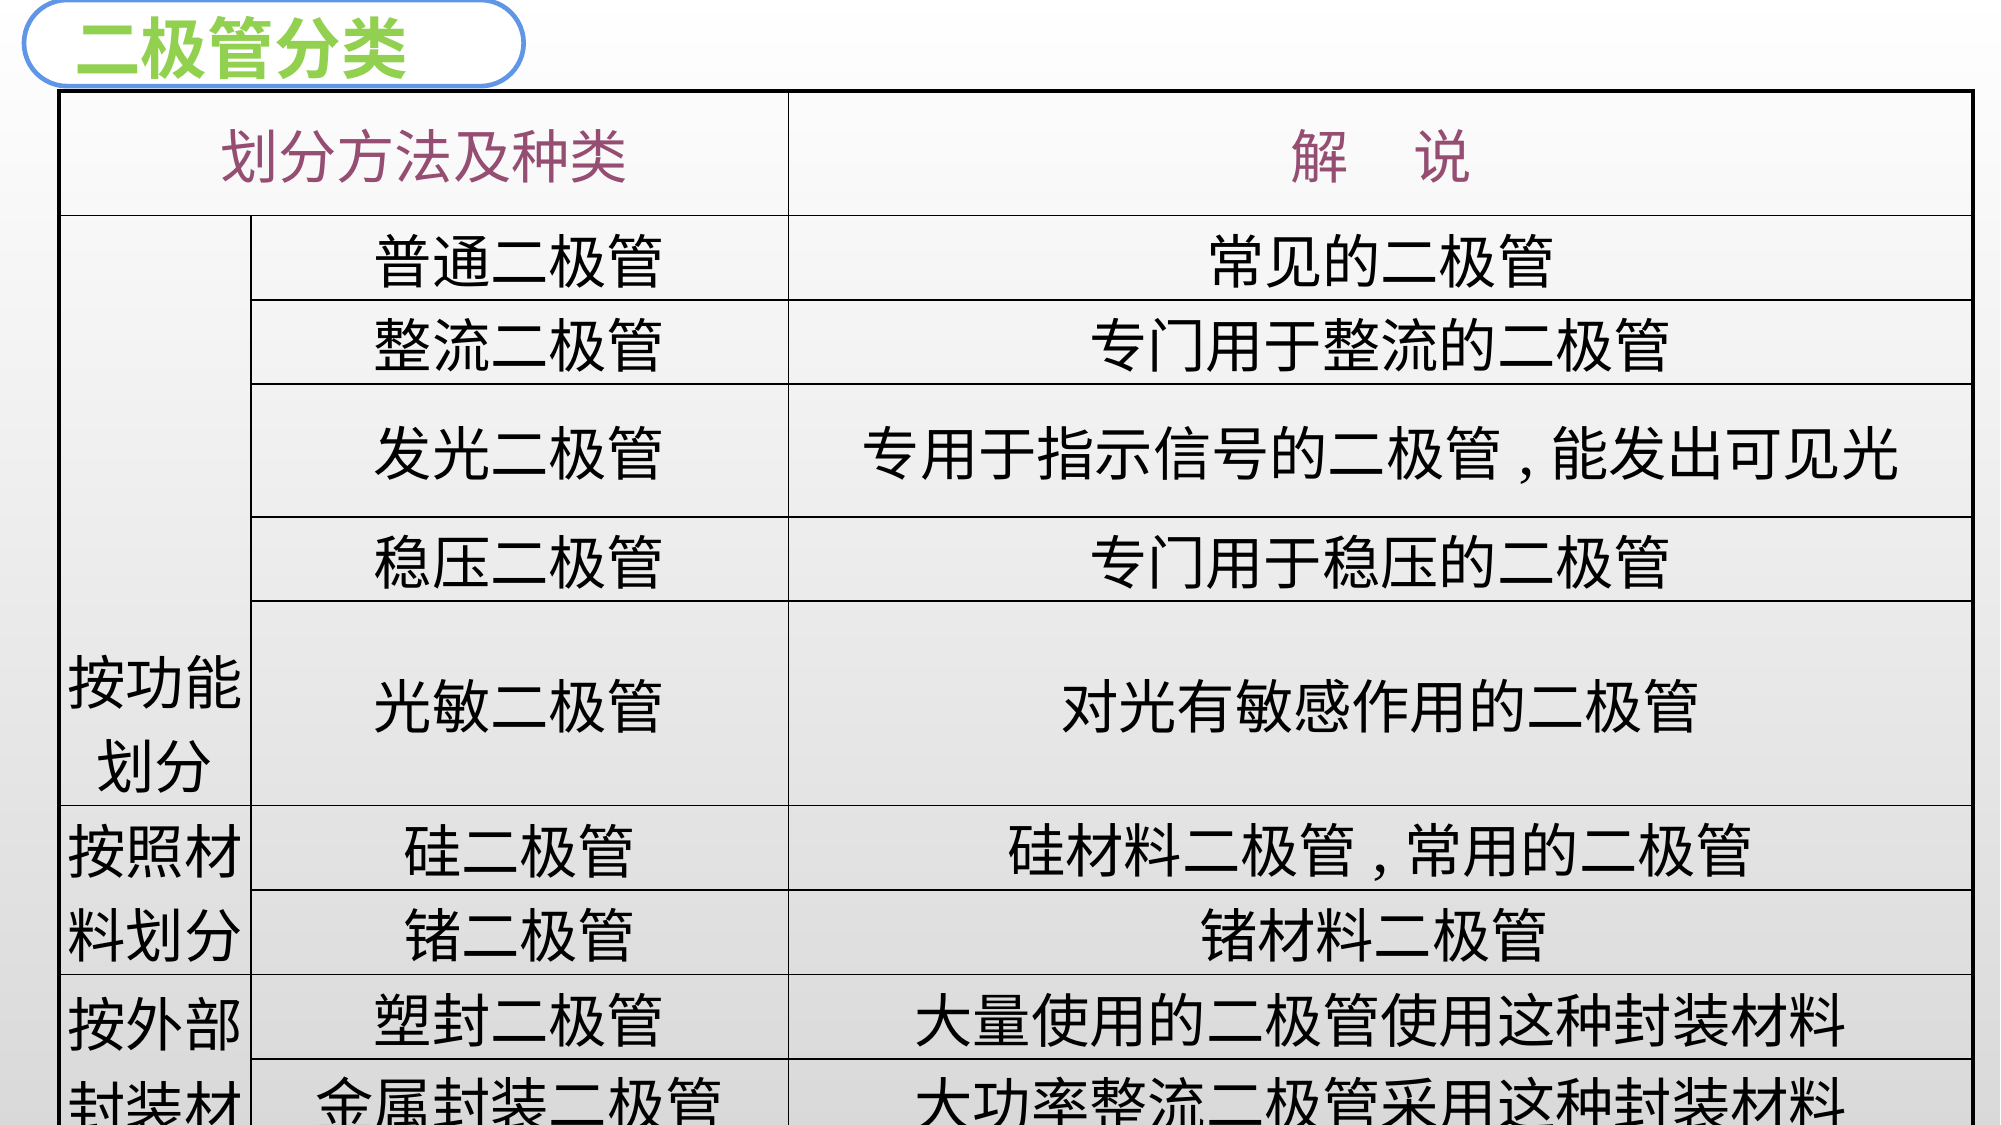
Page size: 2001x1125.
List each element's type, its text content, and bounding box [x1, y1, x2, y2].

table_cell 专门用于稳压的二极管 [789, 518, 1971, 600]
table_header 划分方法及种类 [61, 93, 788, 215]
table_cell 按功能划分 [61, 216, 250, 805]
table_cell 专门用于整流的二极管 [789, 301, 1971, 383]
table_cell 锗材料二极管 [789, 891, 1971, 974]
table_header 解 说 [789, 93, 1971, 215]
table_cell 硅材料二极管,常用的二极管 [789, 806, 1971, 889]
table_cell 按外部封装材料划分 [61, 975, 250, 1125]
table_cell 按照材料划分 [61, 806, 250, 974]
table_cell 硅二极管 [252, 806, 788, 889]
table_cell 稳压二极管 [252, 518, 788, 600]
table_cell 普通二极管 [252, 216, 788, 299]
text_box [23, 0, 524, 96]
table_cell 塑封二极管 [252, 975, 788, 1058]
table_cell 专用于指示信号的二极管,能发出可见光 [789, 385, 1971, 516]
table_cell 常见的二极管 [789, 216, 1971, 299]
table_cell 金属封装二极管 [252, 1060, 788, 1125]
table_cell 对光有敏感作用的二极管 [789, 602, 1971, 805]
table_cell 锗二极管 [252, 891, 788, 974]
table_cell 整流二极管 [252, 301, 788, 383]
table_cell 大功率整流二极管采用这种封装材料 [789, 1060, 1971, 1125]
table_cell 大量使用的二极管使用这种封装材料 [789, 975, 1971, 1058]
table_cell 光敏二极管 [252, 602, 788, 805]
table_cell 发光二极管 [252, 385, 788, 516]
